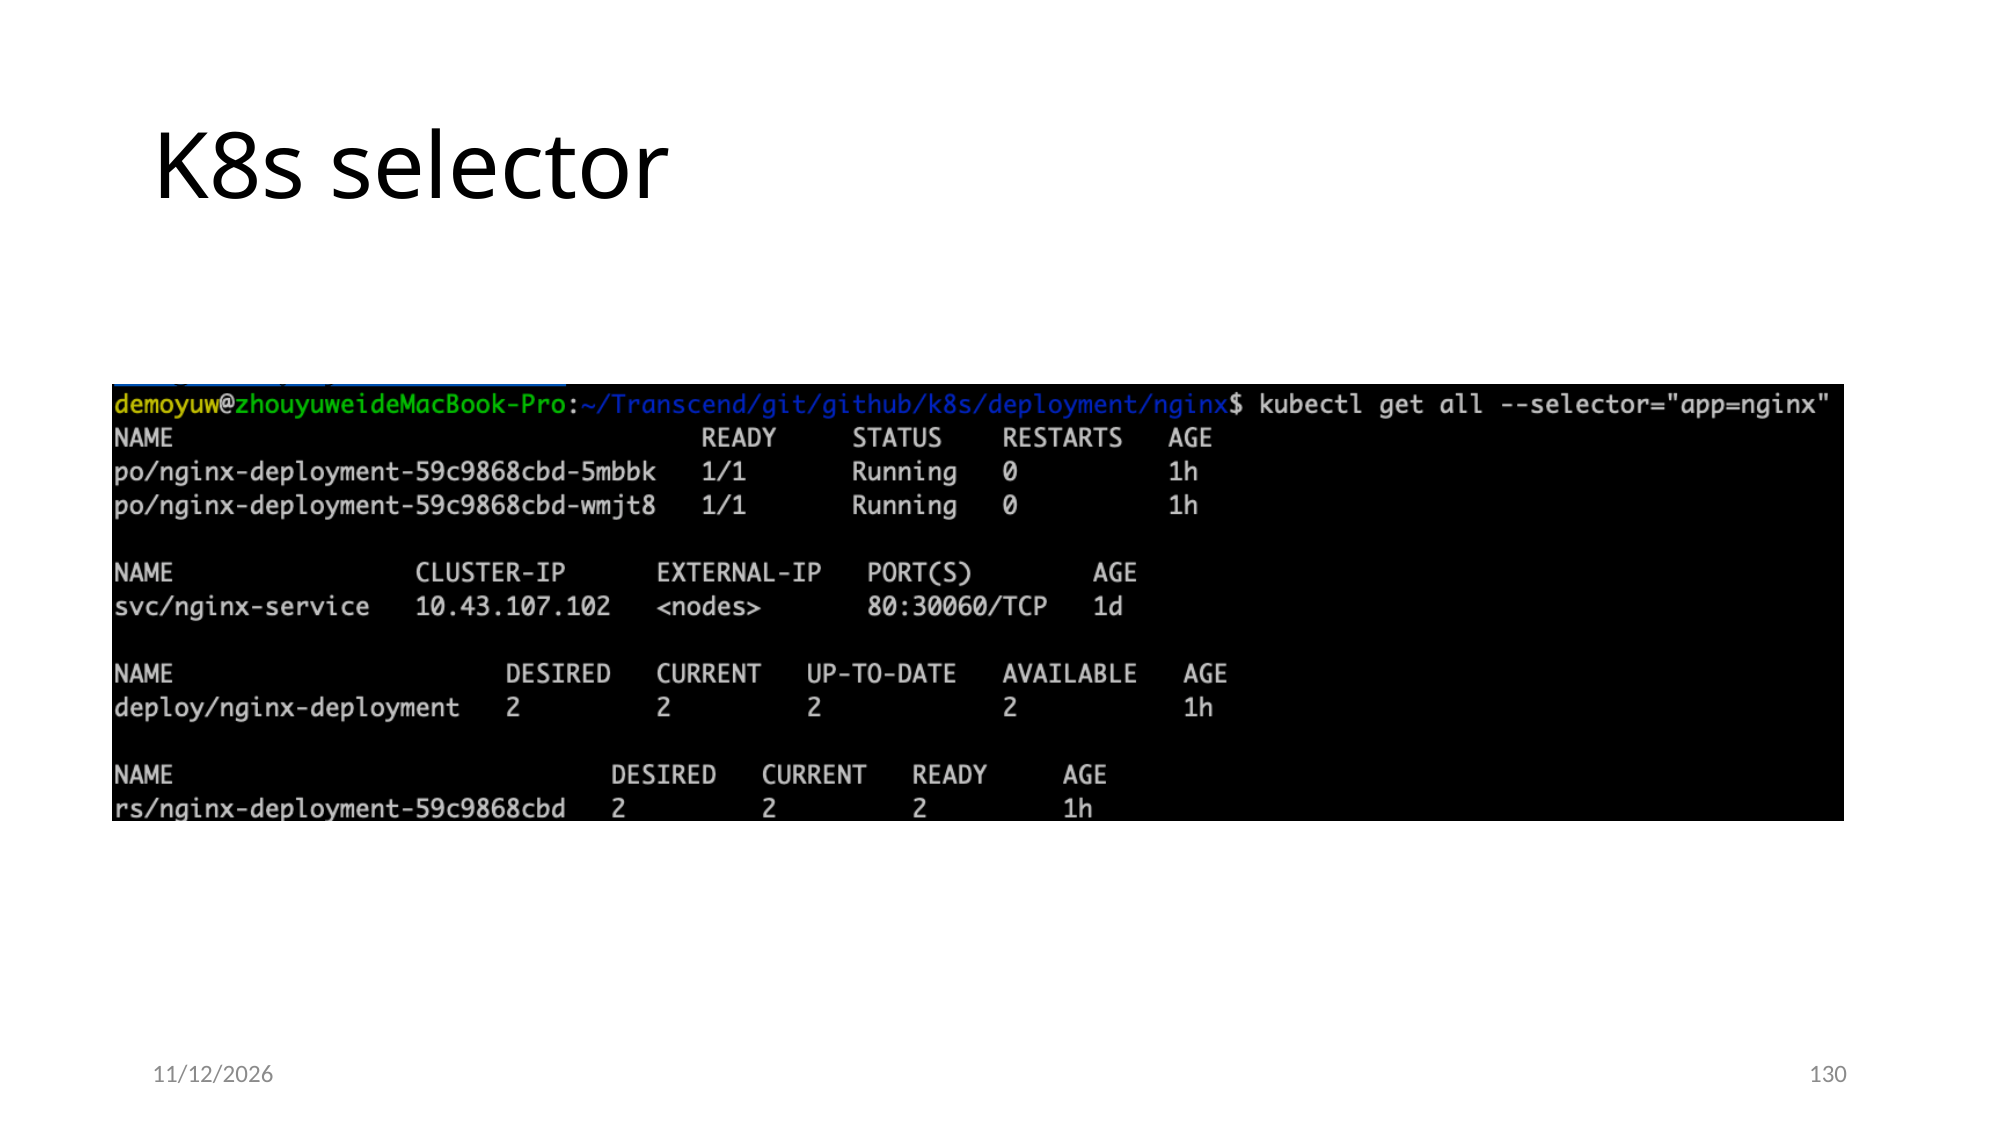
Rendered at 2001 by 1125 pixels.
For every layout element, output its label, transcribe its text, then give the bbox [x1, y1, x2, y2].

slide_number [137, 1042, 588, 1103]
slide_number 130 [1412, 1042, 1863, 1103]
title K8s selector [137, 59, 1863, 278]
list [112, 384, 1844, 821]
